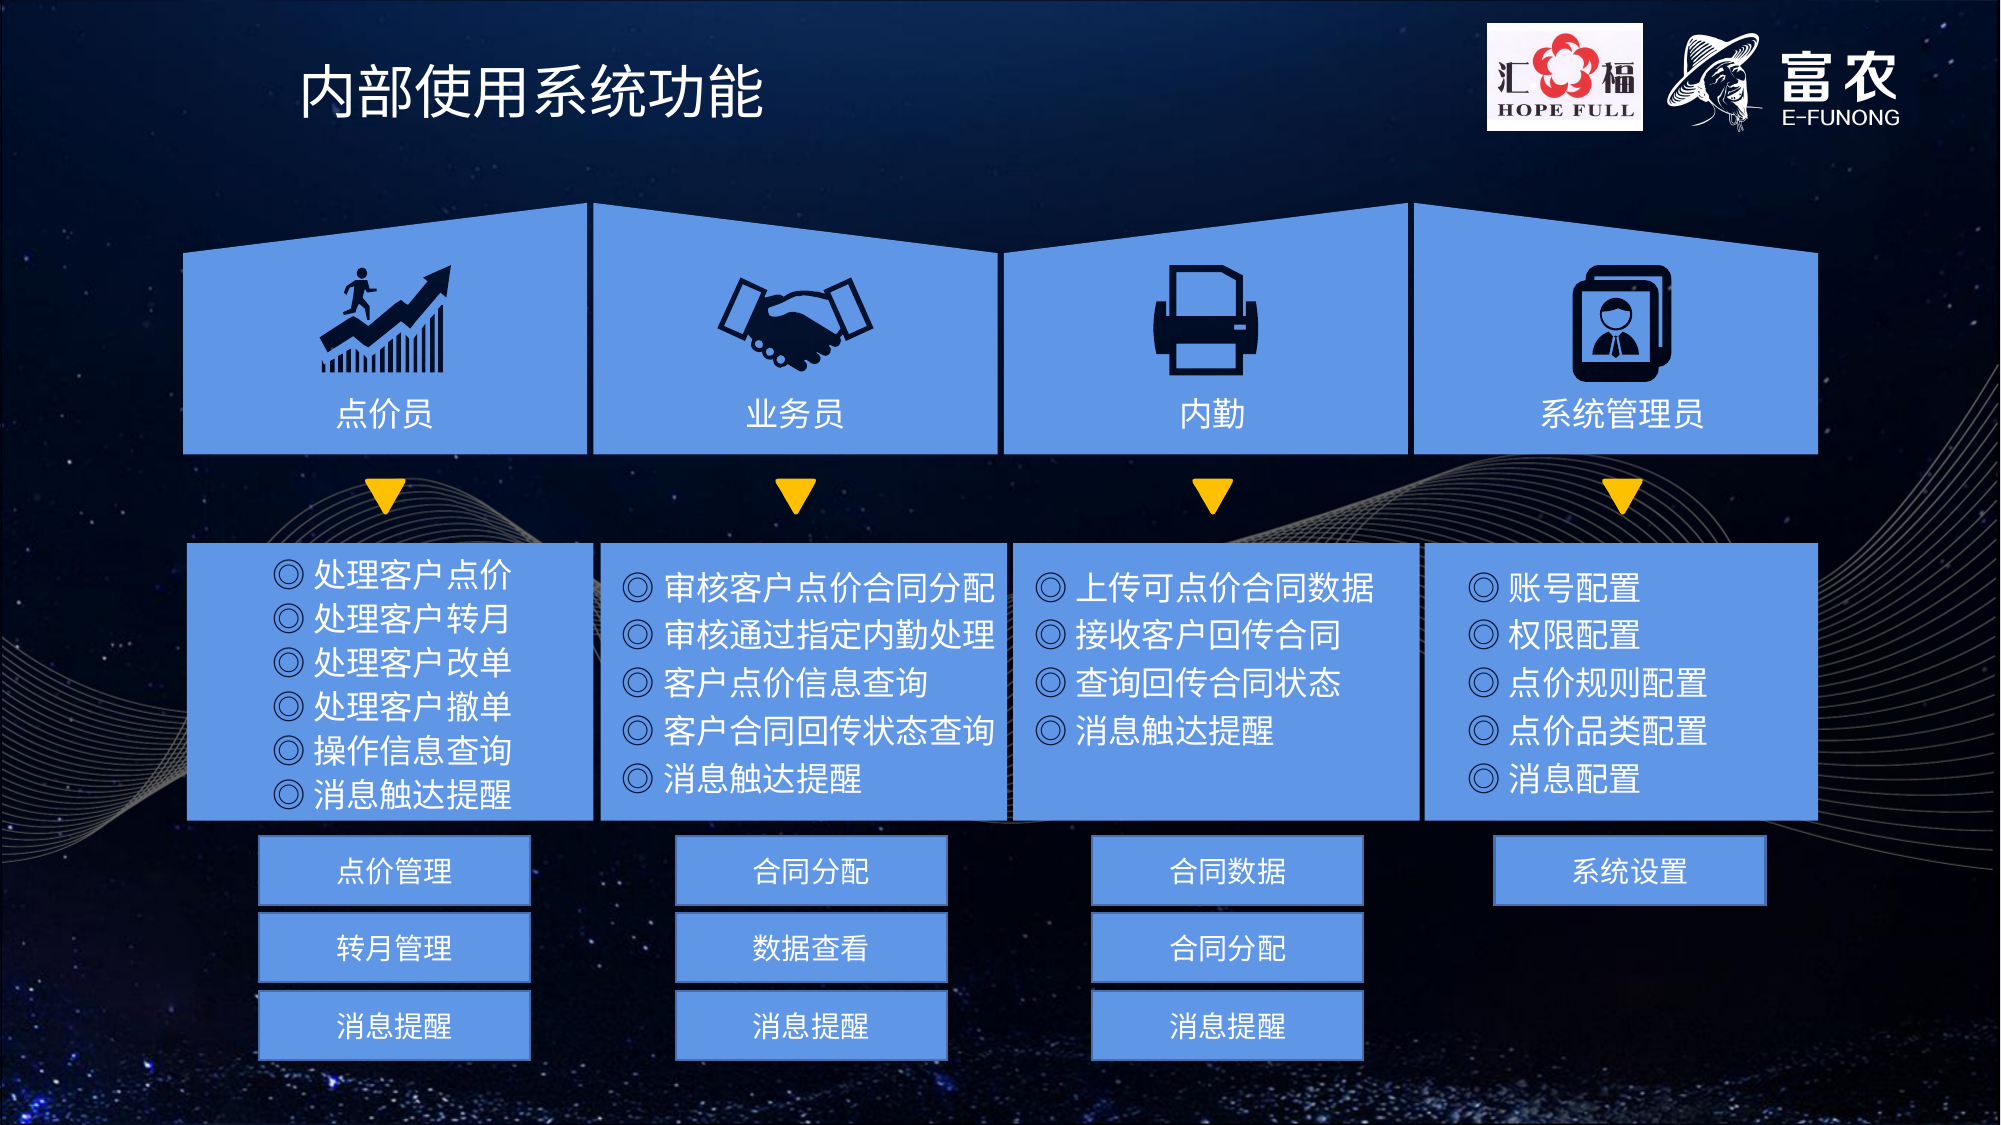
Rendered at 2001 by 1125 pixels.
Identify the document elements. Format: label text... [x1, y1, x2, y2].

text_box [363, 354, 368, 373]
text_box 合同分配 [1091, 912, 1364, 983]
text_box [1572, 265, 1672, 382]
text_box [593, 202, 998, 455]
text_box ◎处理客户点价 ◎处理客户转月 ◎处理客户改单 ◎处理客户撤单 ◎操作信息查询 ◎消息触达提醒 [257, 542, 529, 821]
text_box [405, 334, 410, 373]
text_box [421, 323, 426, 373]
text_box [396, 332, 401, 373]
text_box [1003, 202, 1408, 455]
text_box [346, 348, 351, 373]
text_box 系统设置 [1493, 835, 1767, 906]
text_box [717, 277, 874, 372]
text_box [186, 542, 594, 822]
text_box 内勤 [1108, 385, 1317, 441]
text_box [1192, 478, 1233, 515]
text_box [1012, 542, 1421, 822]
text_box [338, 353, 343, 373]
text_box [365, 478, 406, 515]
text_box 转月管理 [258, 912, 531, 983]
text_box [319, 265, 452, 353]
text_box 消息提醒 [1091, 990, 1364, 1061]
text_box [1414, 202, 1819, 455]
text_box 内部使用系统功能 [208, 48, 780, 133]
text_box 业务员 [691, 385, 900, 441]
text_box [388, 338, 393, 373]
text_box 数据查看 [675, 912, 948, 983]
text_box [330, 358, 335, 373]
text_box ◎上传可点价合同数据 ◎接收客户回传合同 ◎查询回传合同状态 ◎消息触达提醒 [1019, 551, 1424, 806]
text_box ◎账号配置 ◎权限配置 ◎点价规则配置 ◎点价品类配置 ◎消息配置 [1452, 551, 1766, 806]
text_box 点价员 [280, 385, 490, 441]
text_box [430, 313, 435, 373]
text_box 点价管理 [258, 835, 531, 906]
text_box [600, 542, 1008, 822]
picture [0, 0, 2001, 1125]
text_box [183, 202, 588, 455]
text_box [438, 304, 443, 373]
text_box [1602, 478, 1643, 515]
text_box 合同分配 [675, 835, 948, 906]
text_box [355, 348, 360, 373]
text_box [380, 346, 385, 373]
text_box 消息提醒 [258, 990, 531, 1061]
text_box 消息提醒 [675, 990, 948, 1061]
text_box [1153, 265, 1259, 376]
text_box [1424, 542, 1819, 822]
text_box 合同数据 [1091, 835, 1364, 906]
text_box [775, 478, 816, 515]
text_box [413, 333, 418, 373]
text_box [321, 359, 326, 373]
text_box [371, 353, 376, 373]
text_box 系统管理员 [1480, 385, 1765, 441]
text_box ◎审核客户点价合同分配 ◎审核通过指定内勤处理 ◎客户点价信息查询 ◎客户合同回传状态查询 ◎消息触达提醒 [607, 551, 1013, 850]
